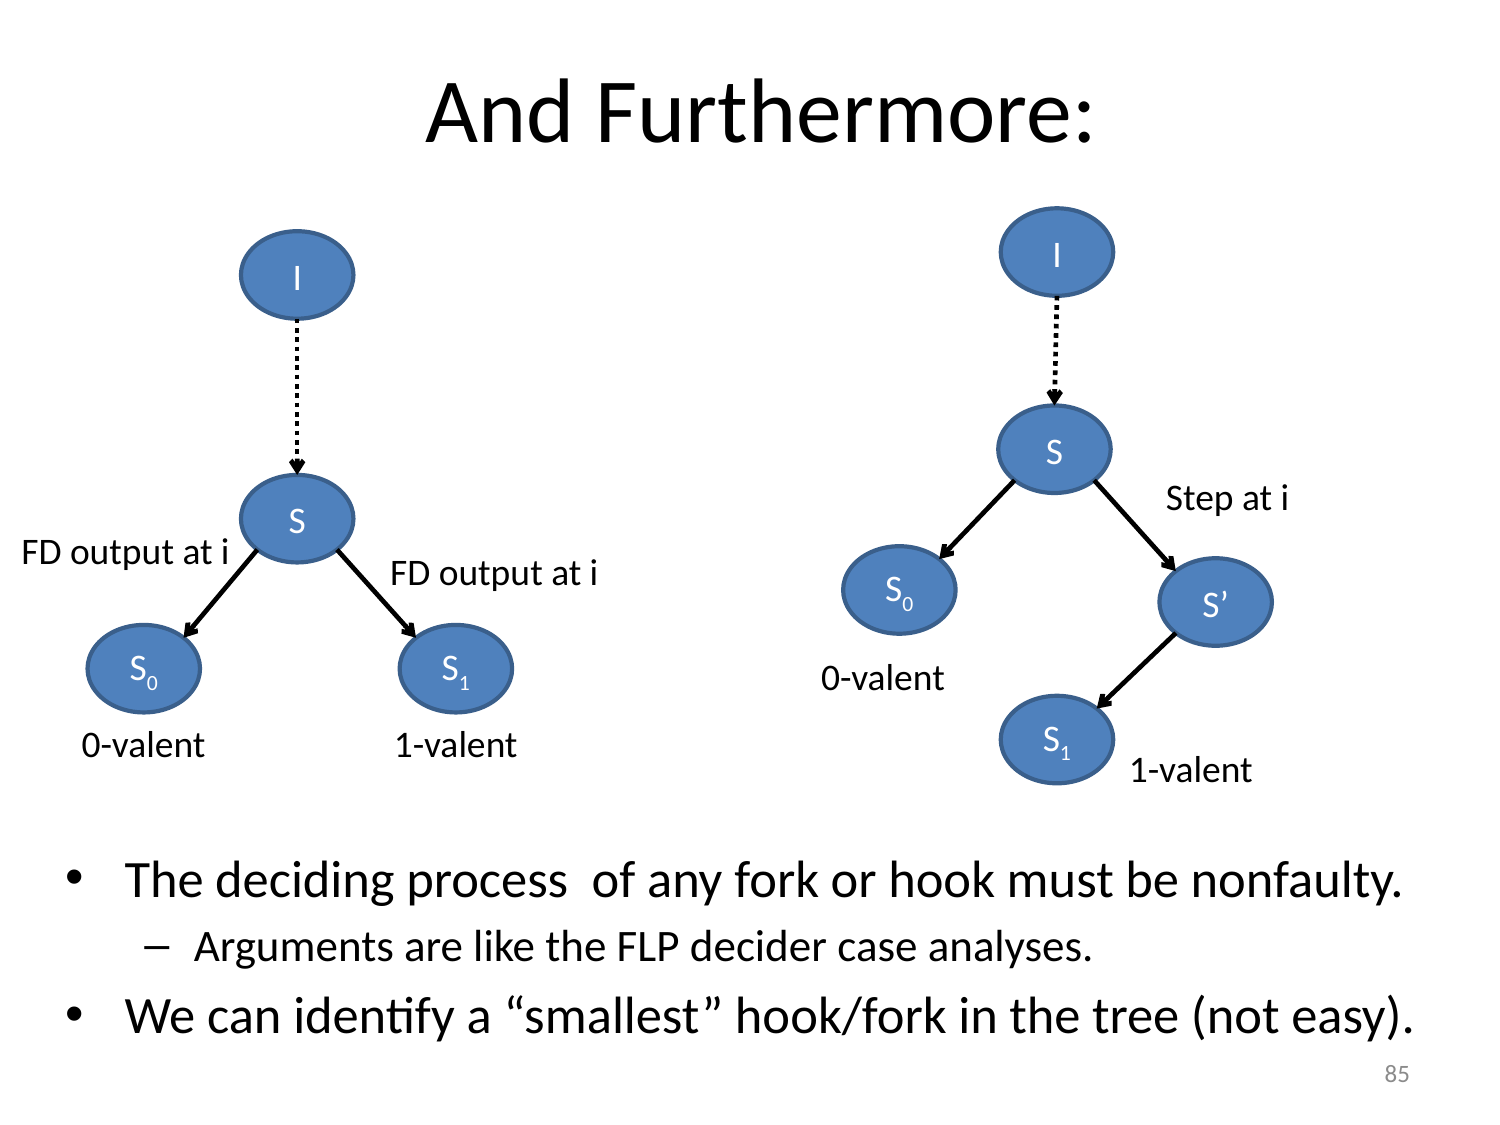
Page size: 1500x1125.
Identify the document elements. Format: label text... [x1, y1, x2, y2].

text_box FD output at i [6, 519, 60, 580]
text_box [65, 230, 534, 774]
title And Furthermore: [86, 12, 1437, 200]
text_box FD output at i [540, 540, 614, 601]
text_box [805, 208, 1306, 799]
slide_number 85 [1074, 1042, 1425, 1103]
